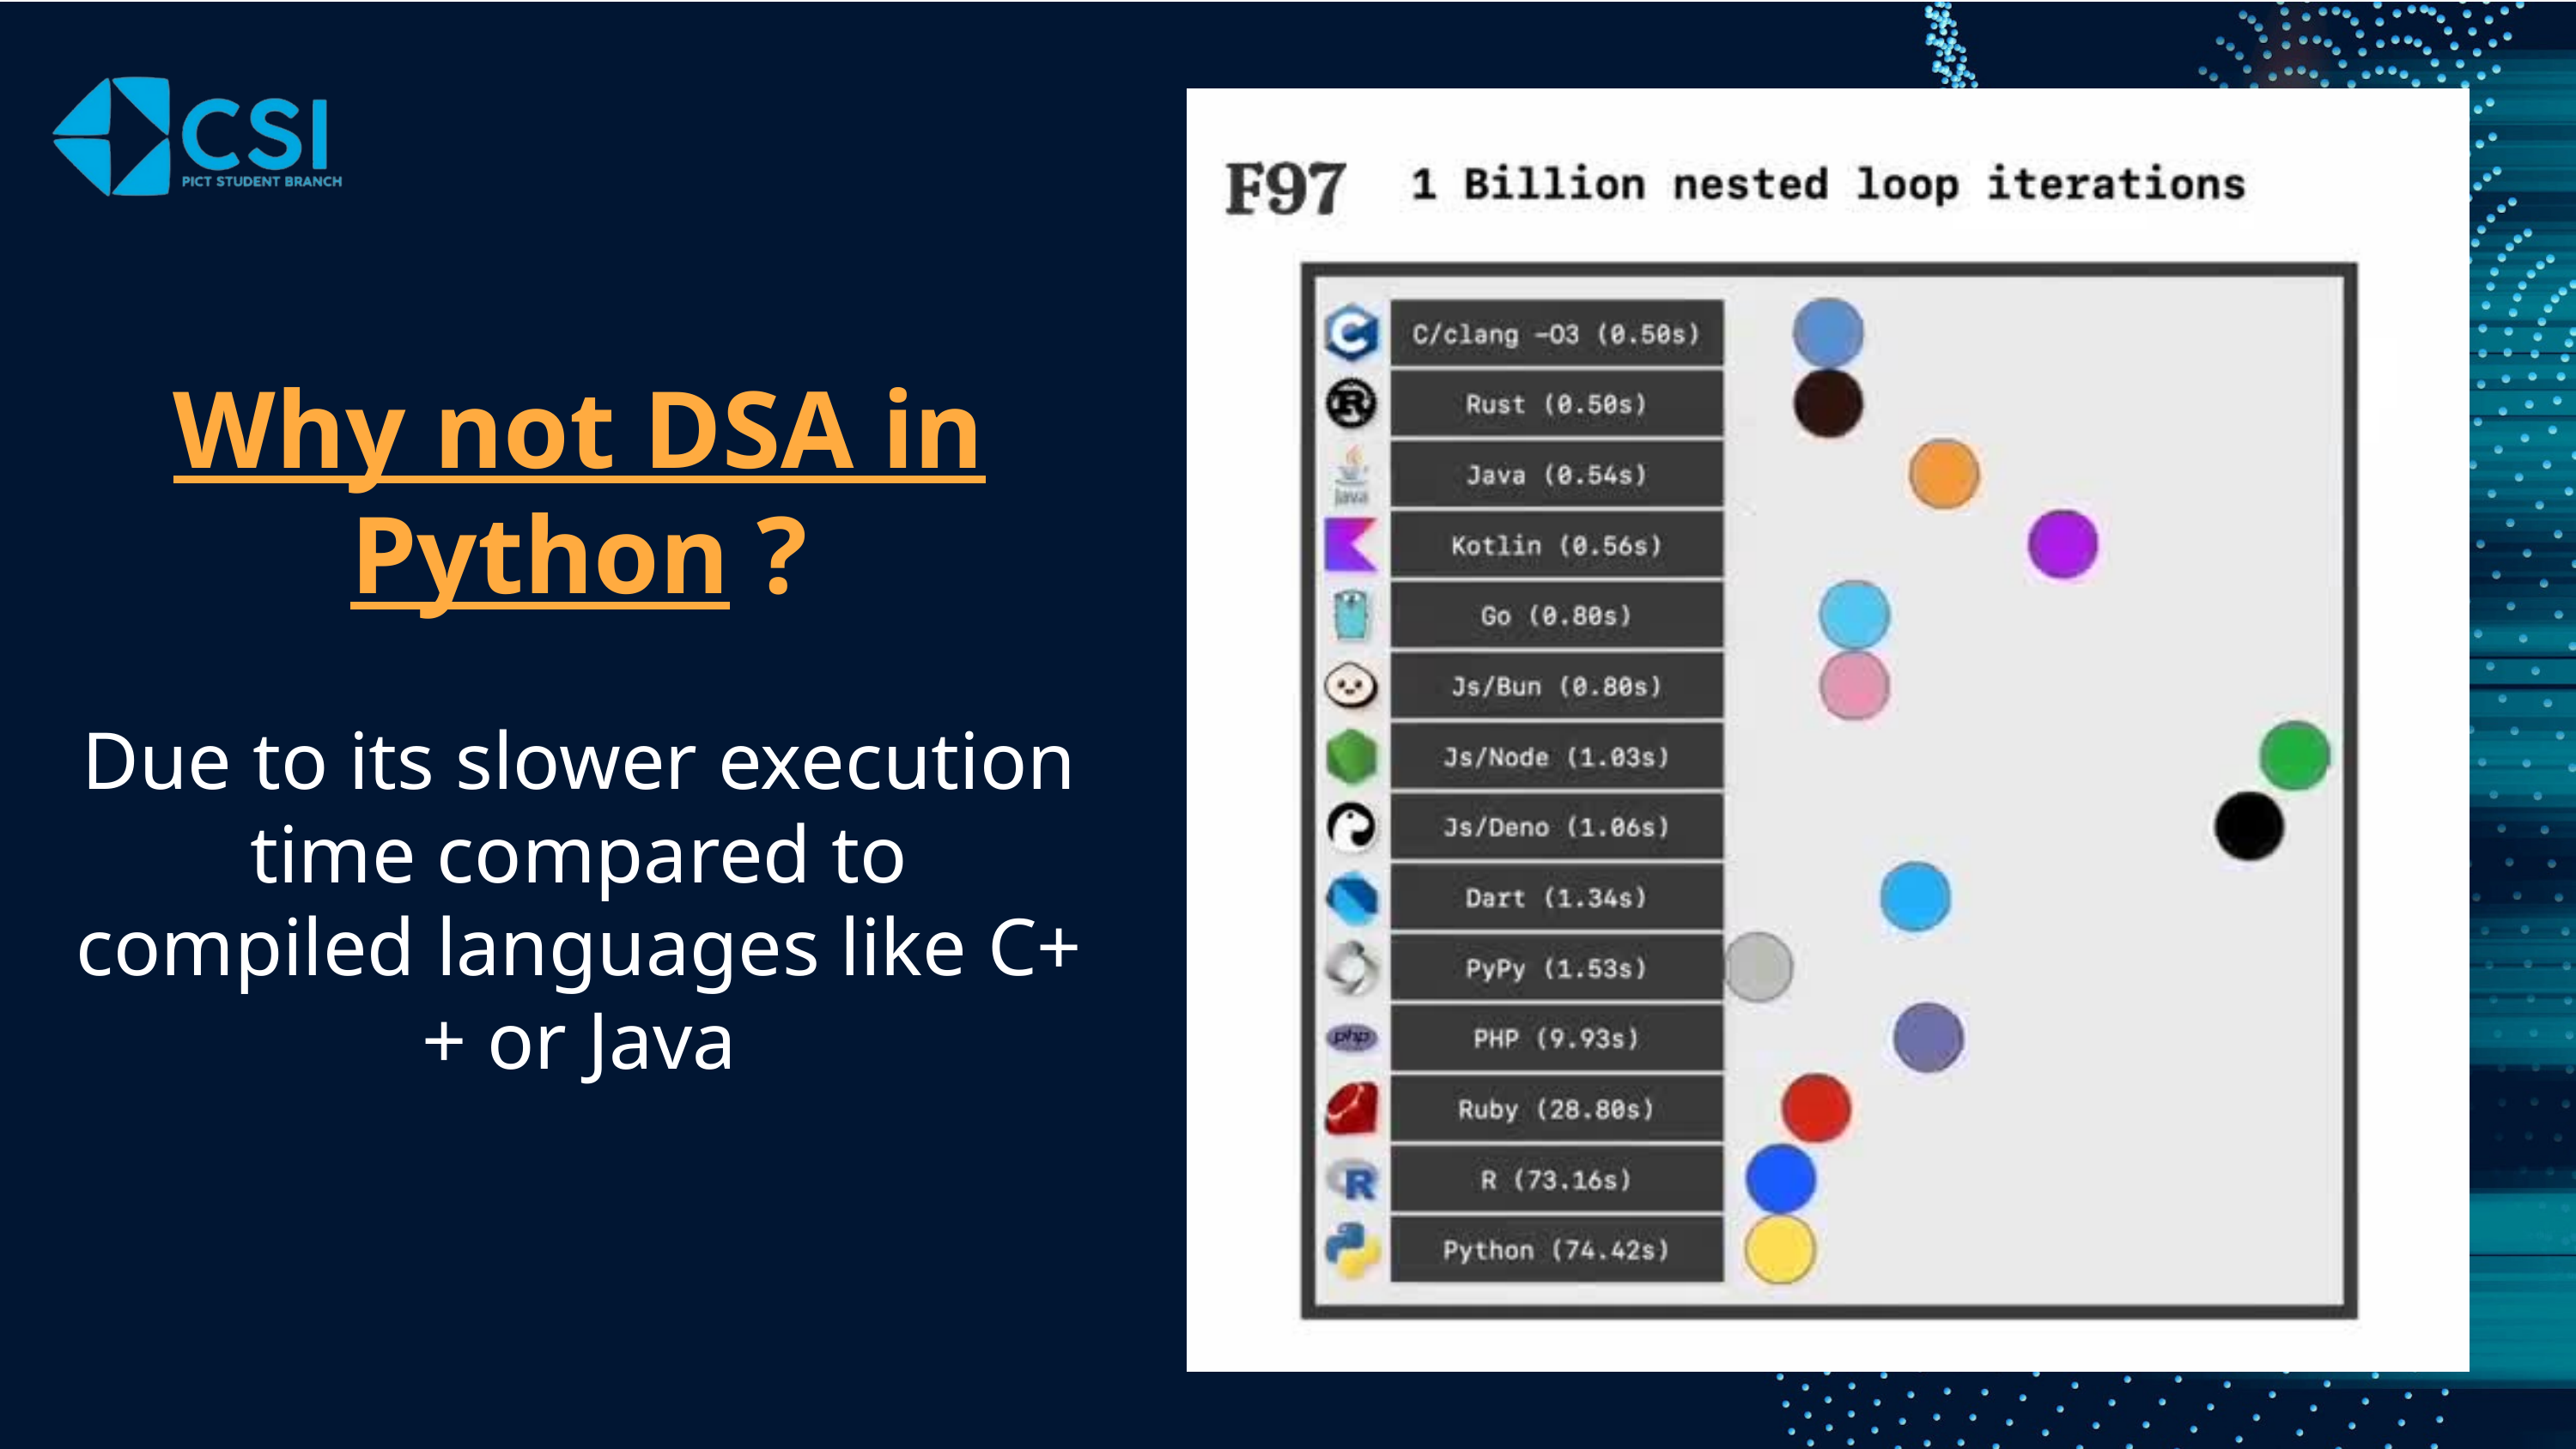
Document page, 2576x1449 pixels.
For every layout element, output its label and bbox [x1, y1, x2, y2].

text_box [21, 21, 2576, 1449]
text_box [0, 0, 2576, 1449]
text_box [1186, 88, 2470, 1373]
